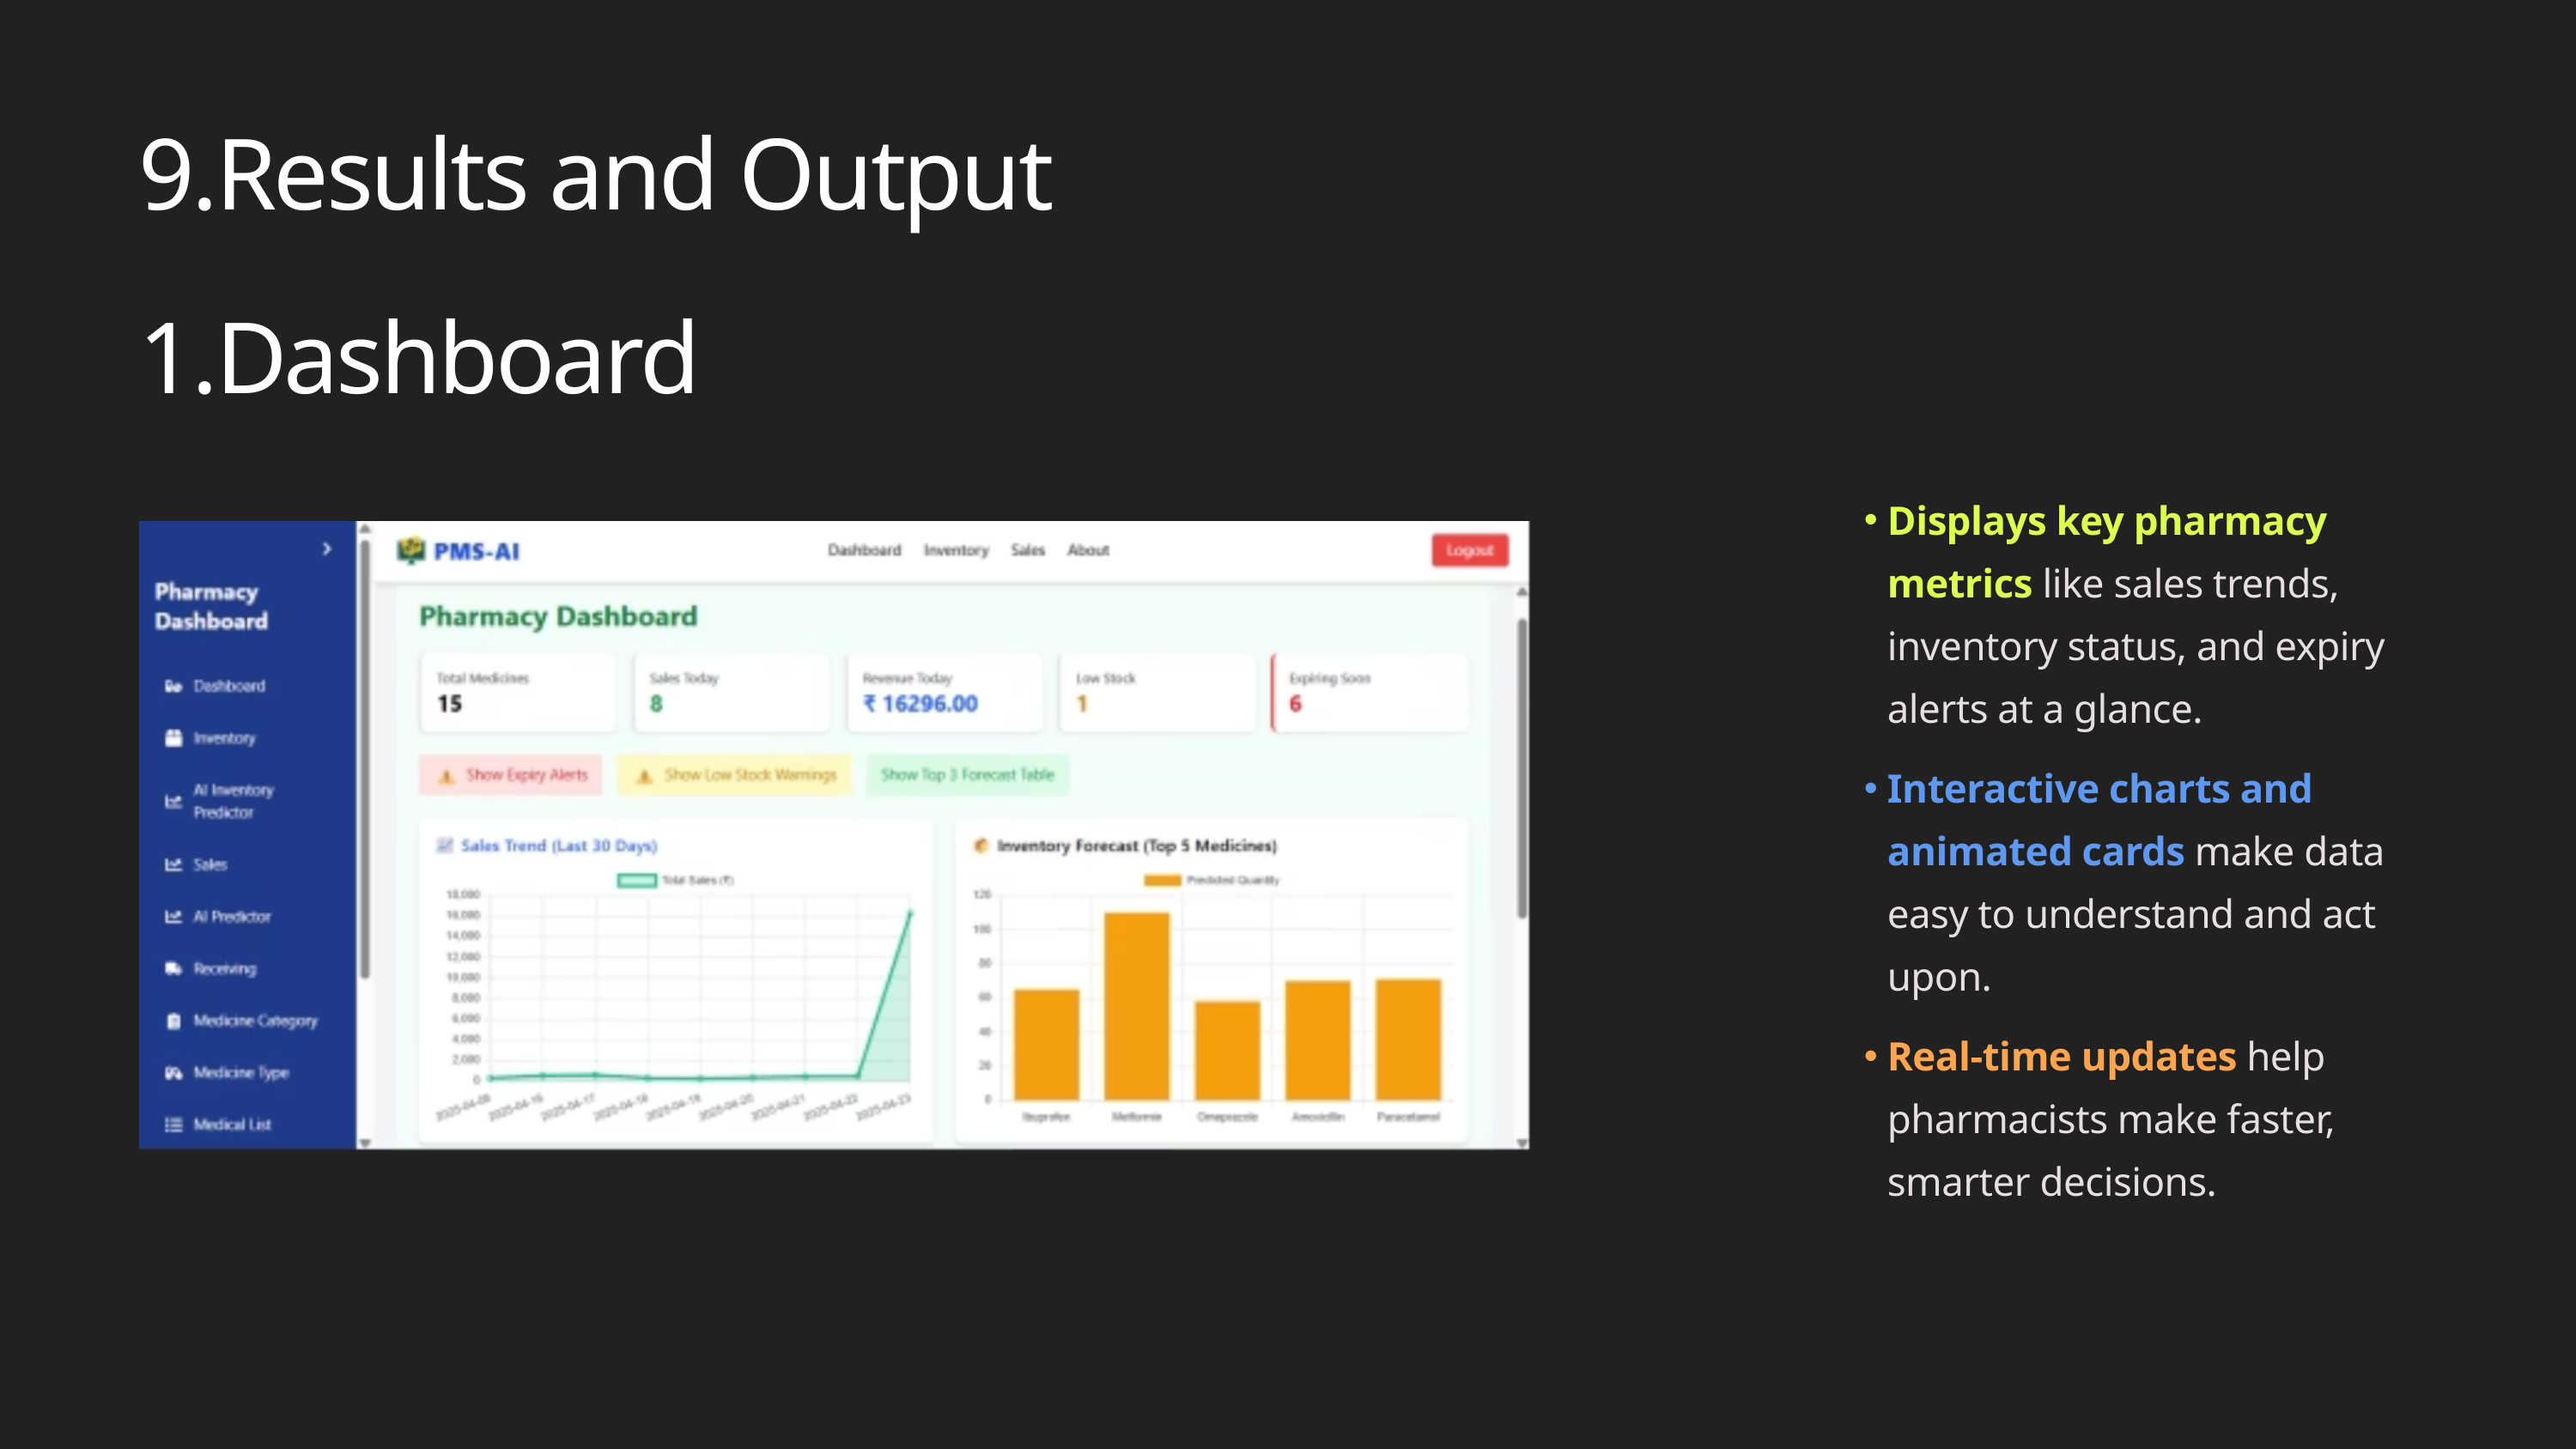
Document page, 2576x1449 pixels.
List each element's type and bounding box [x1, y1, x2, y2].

text_box [1840, 758, 2439, 1013]
text_box [0, 0, 2576, 1449]
text_box [138, 109, 1272, 234]
text_box [138, 292, 1133, 417]
text_box [1840, 1026, 2439, 1218]
text_box [1840, 489, 2439, 745]
